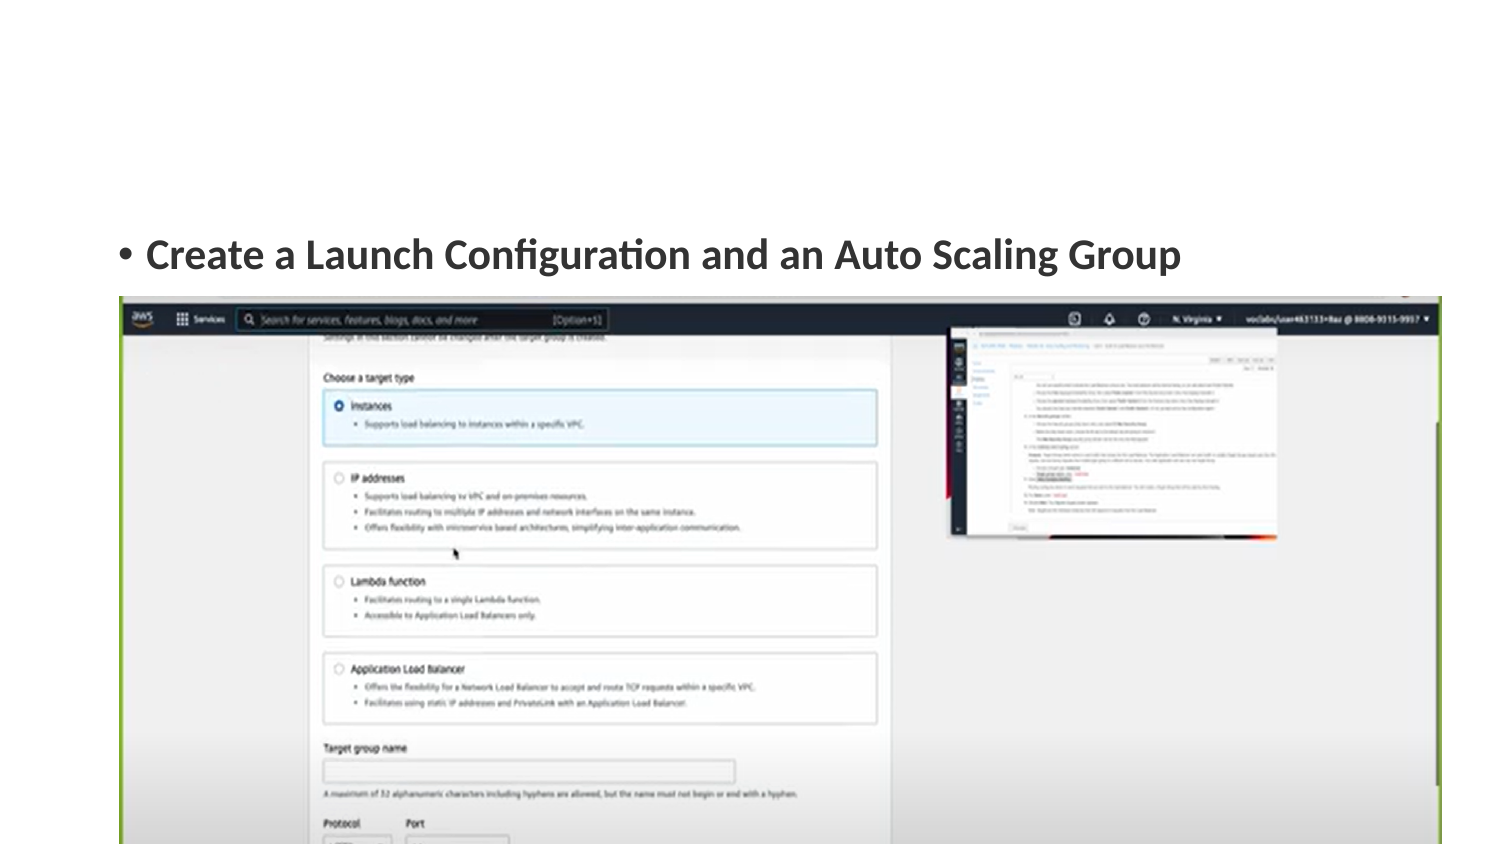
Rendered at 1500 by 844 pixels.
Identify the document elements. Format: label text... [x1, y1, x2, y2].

picture [119, 296, 1442, 844]
list Create a Launch Configuration and an Auto Scaling Group [103, 224, 1397, 760]
